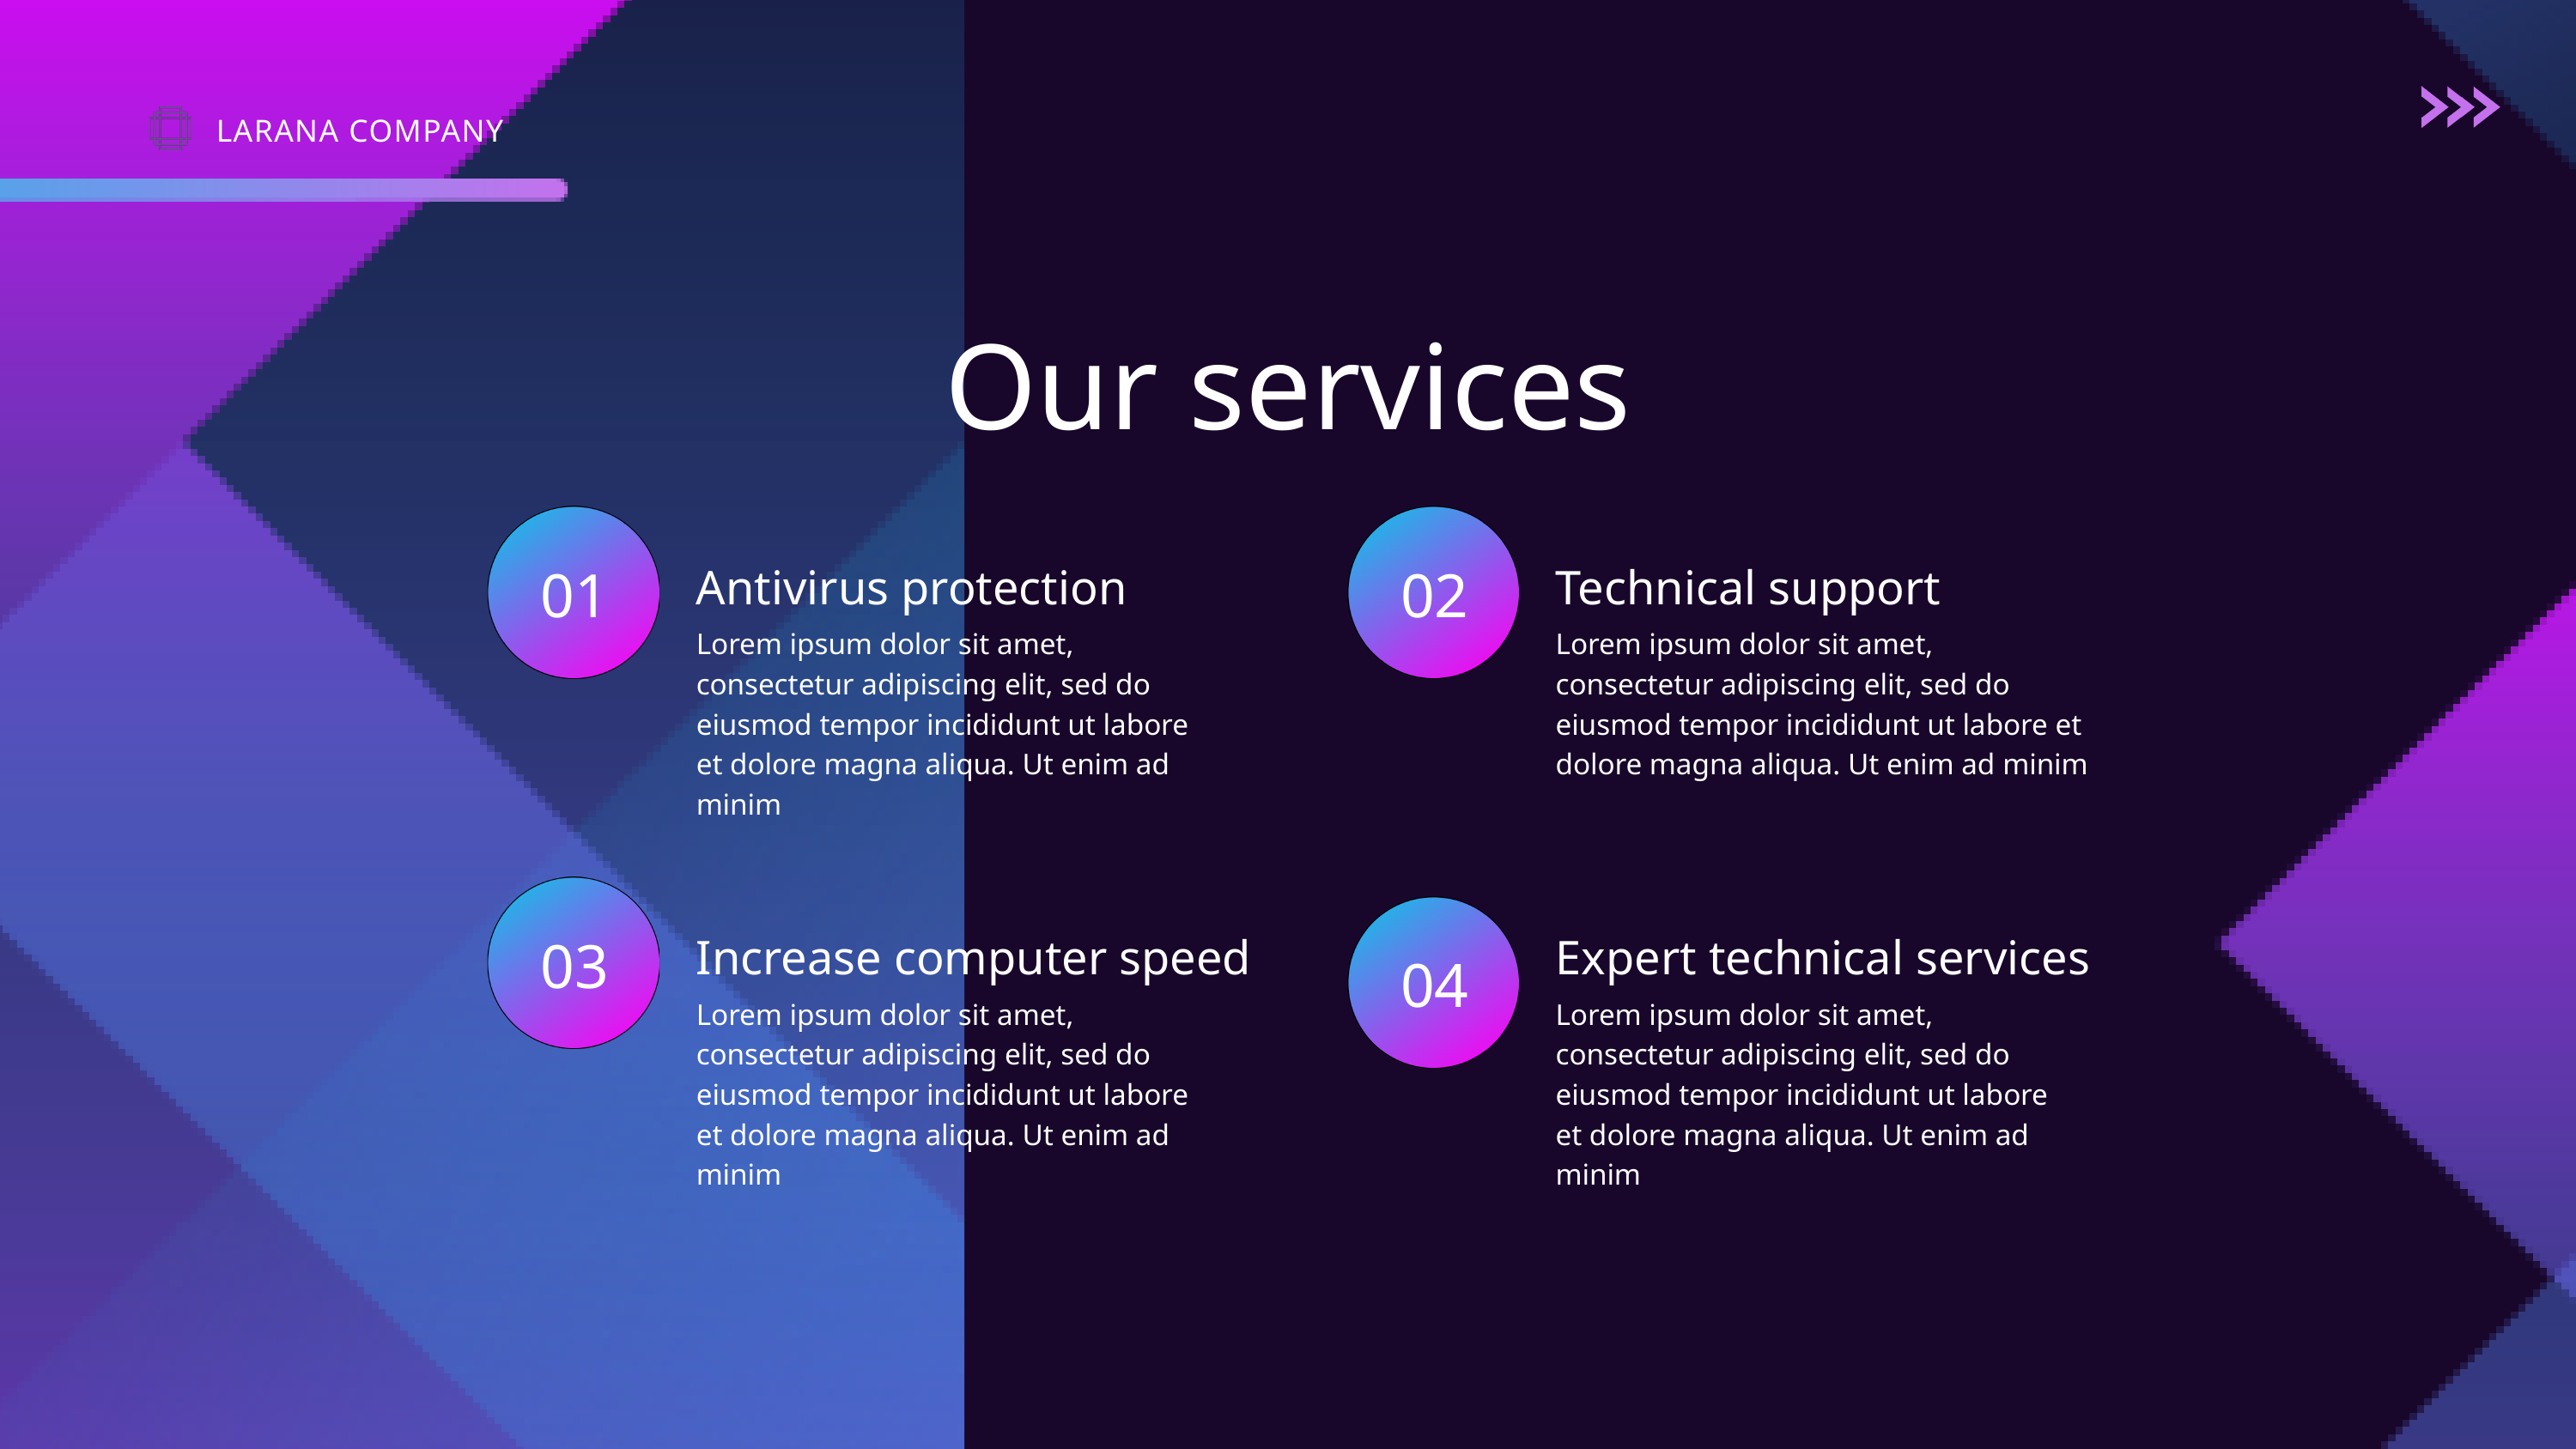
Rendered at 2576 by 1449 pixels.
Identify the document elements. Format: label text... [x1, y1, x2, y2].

text_box Expert technical services [1555, 919, 2243, 985]
text_box LARANA COMPANY [216, 114, 644, 149]
text_box Our services [482, 311, 2094, 453]
text_box 01 [489, 546, 660, 630]
text_box [487, 506, 660, 679]
text_box [1347, 896, 1520, 1069]
text_box [0, 179, 568, 202]
text_box 04 [1350, 936, 1520, 1020]
text_box 02 [1350, 546, 1520, 630]
text_box [149, 106, 192, 150]
text_box [487, 876, 660, 1049]
text_box [1347, 506, 1520, 679]
text_box Increase computer speed [696, 919, 1347, 985]
text_box Lorem ipsum dolor sit amet, consectetur adipiscing elit, sed do eiusmod tempor incididunt ut labore et dolore magna aliqua. Ut enim ad minim [1555, 991, 2071, 1191]
text_box Lorem ipsum dolor sit amet, consectetur adipiscing elit, sed do eiusmod tempor incididunt ut labore et dolore magna aliqua. Ut enim ad minim [1555, 620, 2093, 781]
text_box Lorem ipsum dolor sit amet, consectetur adipiscing elit, sed do eiusmod tempor incididunt ut labore et dolore magna aliqua. Ut enim ad minim [696, 991, 1223, 1191]
text_box [0, 0, 965, 1449]
text_box [2421, 86, 2500, 129]
text_box Technical support [1555, 549, 2243, 615]
text_box 03 [489, 916, 660, 1000]
text_box Lorem ipsum dolor sit amet, consectetur adipiscing elit, sed do eiusmod tempor incididunt ut labore et dolore magna aliqua. Ut enim ad minim [696, 620, 1223, 821]
text_box [1614, 0, 2576, 1449]
text_box Antivirus protection [696, 549, 1223, 615]
